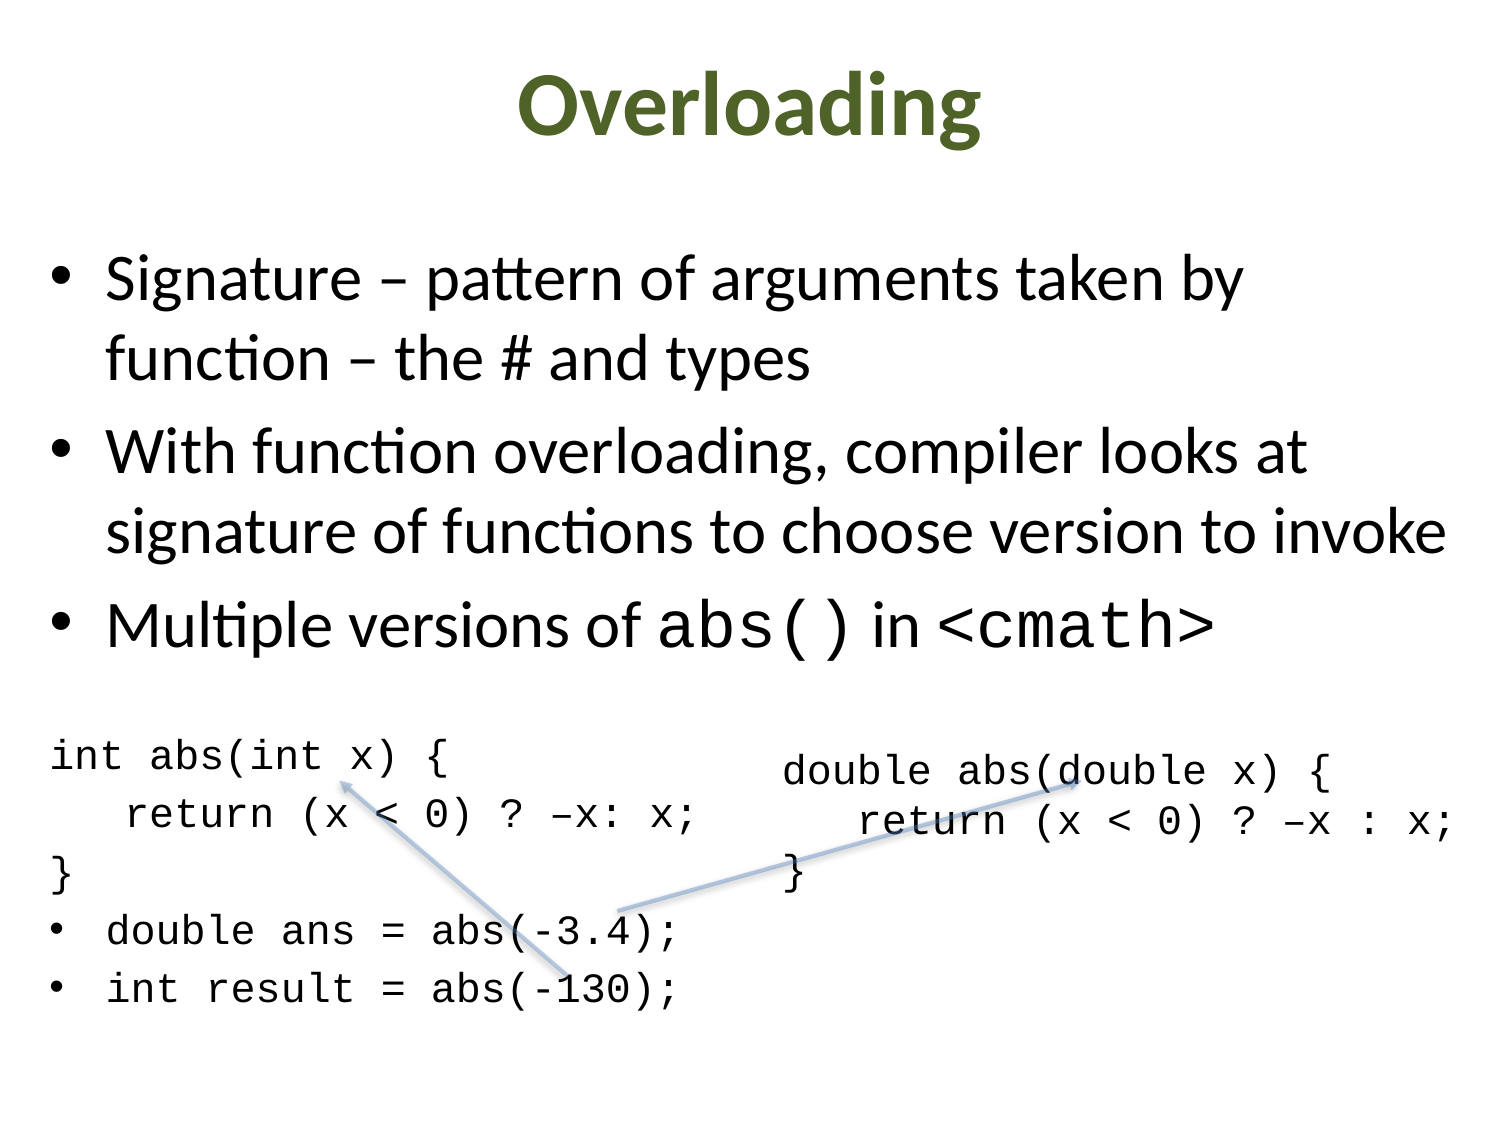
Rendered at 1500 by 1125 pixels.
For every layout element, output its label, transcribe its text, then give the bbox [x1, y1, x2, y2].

list Signature – pattern of arguments taken by function – the # and types With function overloading, compiler looks at signature of functions to choose version to invoke Multiple versions of abs() in <cmath> int abs(int x) { return (x < 0) ? –x: x; } double ans = abs(-3.4); int result = abs(-130); [34, 226, 1500, 1107]
text_box double abs(double x) { return (x < 0) ? –x : x; } [767, 735, 1500, 901]
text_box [616, 780, 1083, 912]
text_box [339, 780, 569, 977]
title Overloading [75, 20, 1425, 177]
